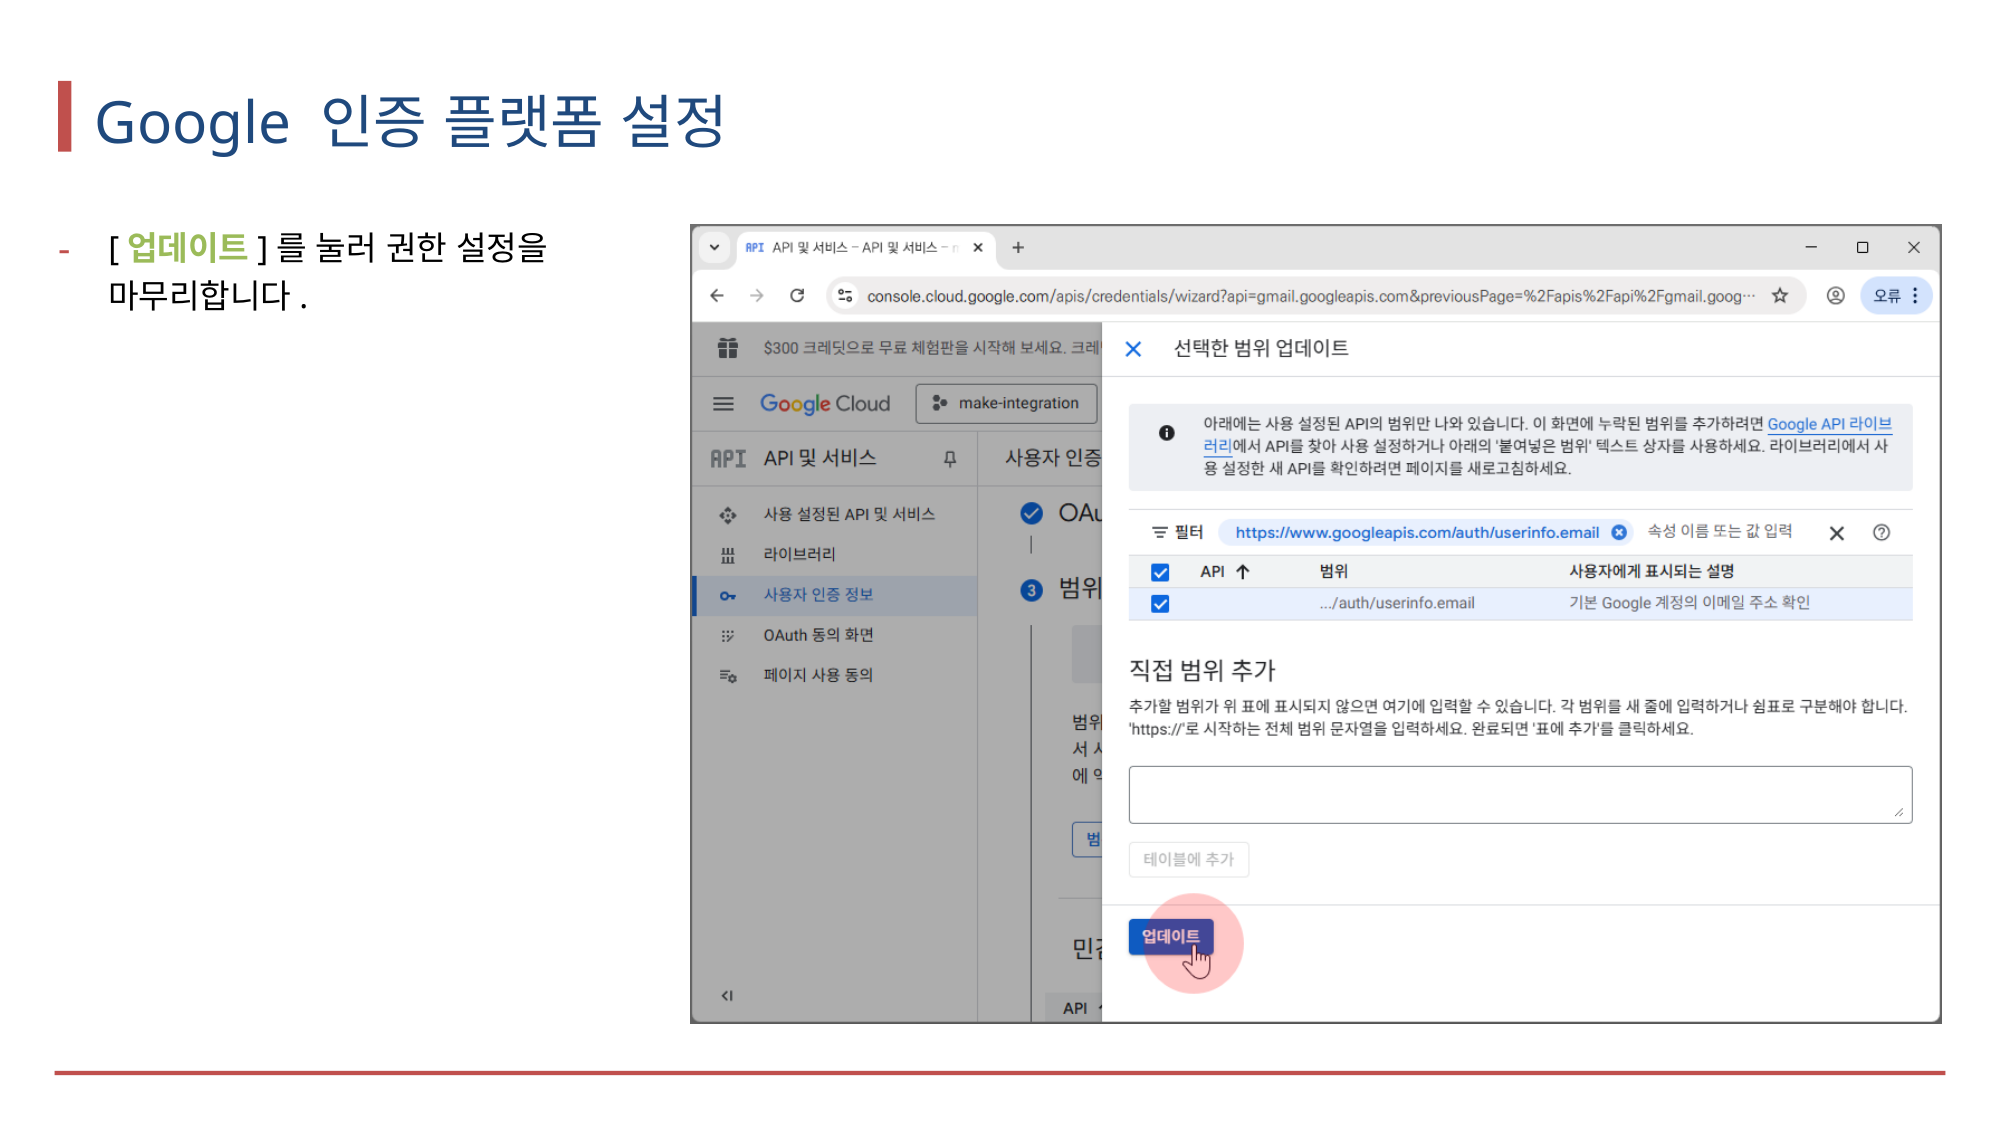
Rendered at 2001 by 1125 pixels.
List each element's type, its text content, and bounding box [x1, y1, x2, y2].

list [업데이트]를 눌러 권한 설정을 마무리합니다. [58, 219, 676, 1030]
picture [690, 224, 1942, 1025]
title Google 인증 플랫폼 설정 [79, 67, 1942, 165]
